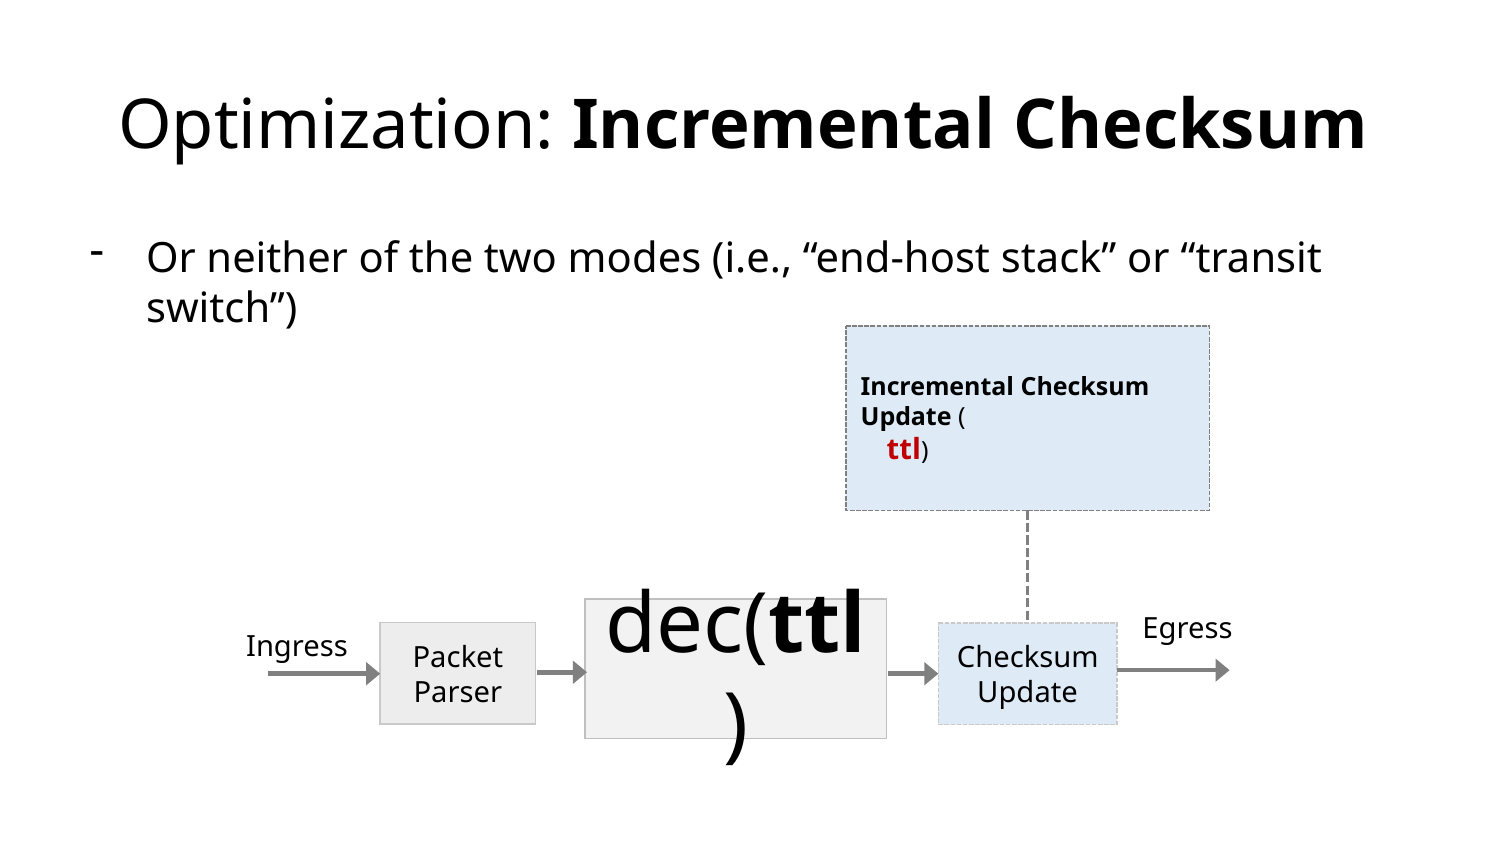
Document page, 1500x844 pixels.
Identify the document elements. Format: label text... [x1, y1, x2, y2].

text_box Incremental Checksum Update ( ttl) [845, 325, 1210, 511]
text_box Checksum Update [937, 622, 1118, 726]
text_box dec(ttl) [584, 598, 888, 740]
text_box Egress [1127, 602, 1248, 652]
text_box Or neither of the two modes (i.e., “end-host stack” or “transit switch”) [75, 223, 1342, 339]
text_box Ingress [231, 619, 363, 670]
title Optimization: Incremental Checksum [103, 44, 1397, 208]
text_box Packet Parser [379, 621, 536, 725]
